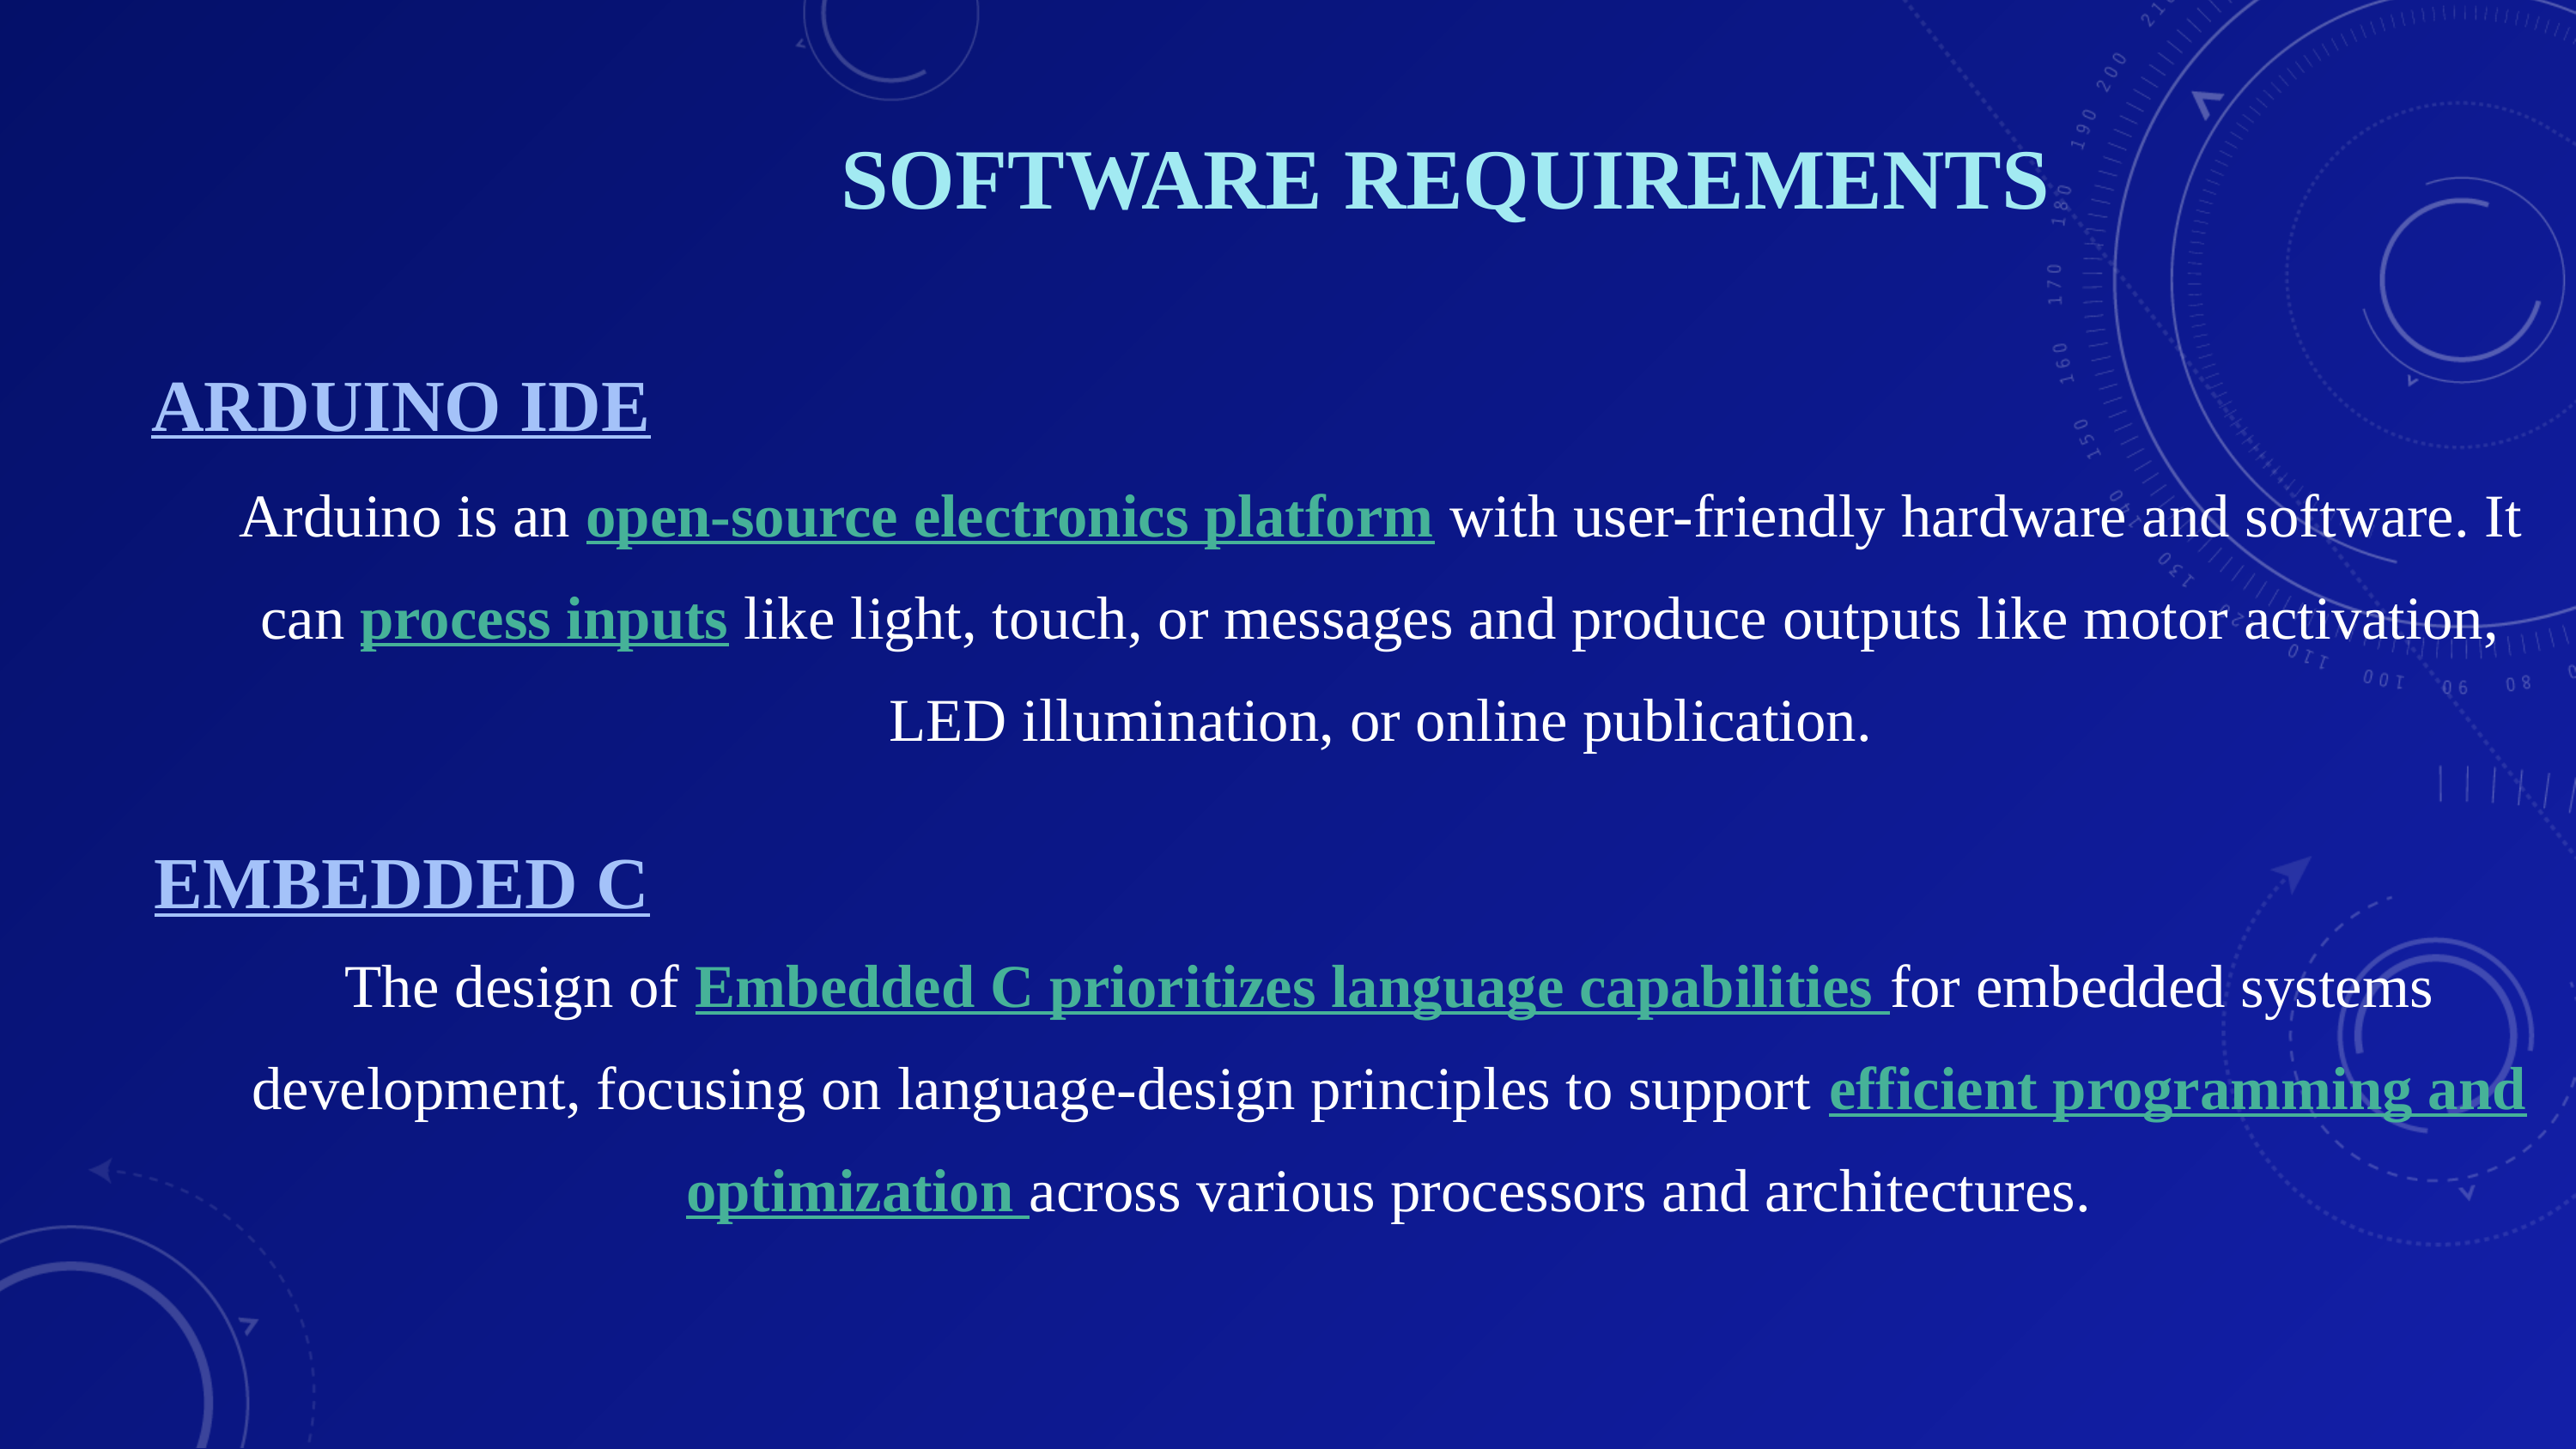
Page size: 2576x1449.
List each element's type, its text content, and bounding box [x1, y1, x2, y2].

text_box ARDUINO IDE [51, 322, 751, 446]
text_box Arduino is an open-source electronics platform with user-friendly hardware and software. It can process inputs like light, touch, or messages and produce outputs like motor activation, LED illumination, or online publication. [195, 447, 2568, 754]
picture [0, 0, 2576, 1448]
text_box EMBEDDED C [52, 800, 751, 924]
text_box The design of Embedded C prioritizes language capabilities for embedded systems development, focusing on language-design principles to support efficient programming and optimization across various processors and architectures. [211, 918, 2568, 1224]
text_box SOFTWARE REQUIREMENTS [702, 82, 2190, 226]
